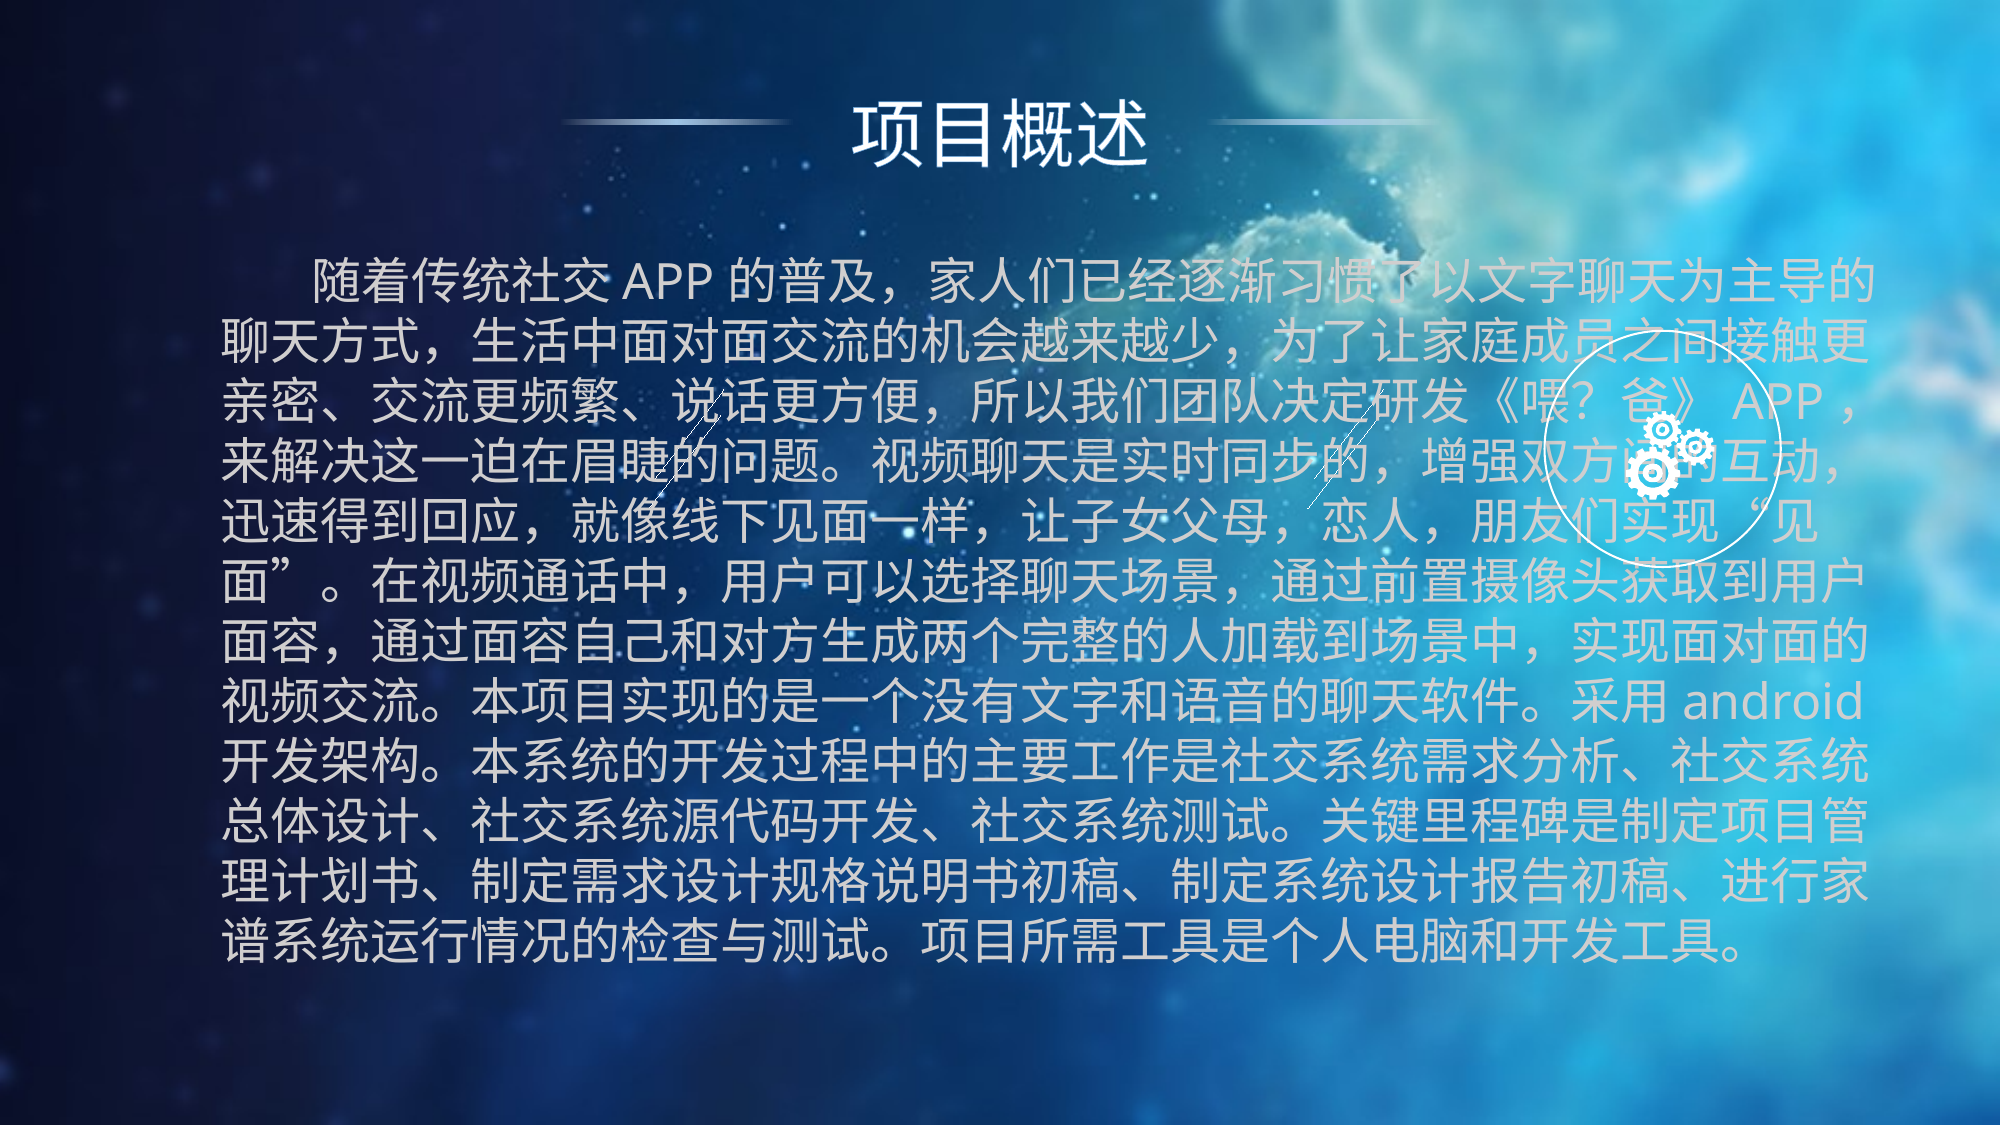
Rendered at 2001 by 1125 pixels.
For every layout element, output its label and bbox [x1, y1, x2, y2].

text_box [648, 389, 724, 509]
text_box [1307, 389, 1384, 509]
picture [0, 0, 2000, 1125]
text_box [1544, 330, 1781, 567]
